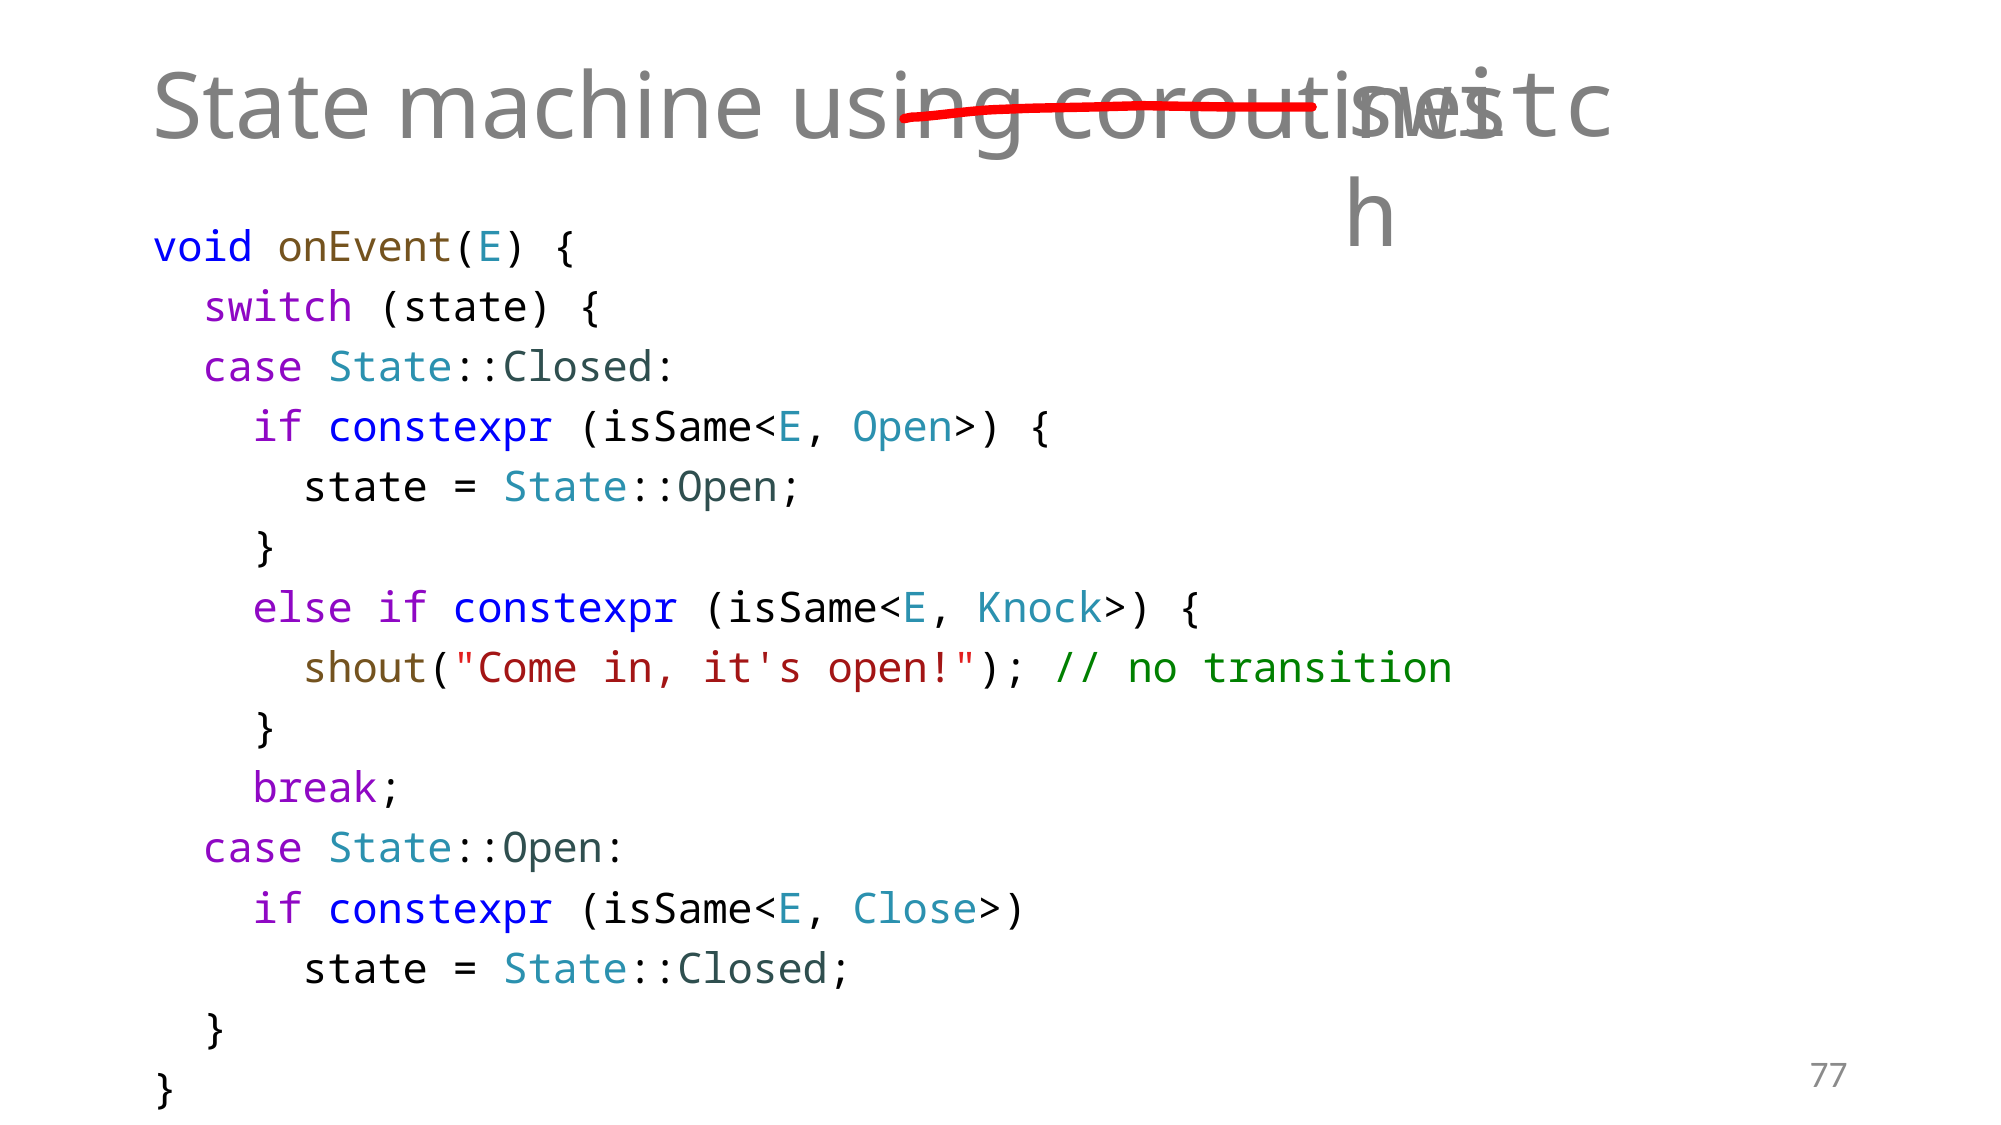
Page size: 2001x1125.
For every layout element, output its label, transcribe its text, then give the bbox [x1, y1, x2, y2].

text_box [902, 104, 1314, 120]
list void onEvent(E) { switch (state) { case State::Closed: if constexpr (isSame<E, Open>) { state = State::Open; } else if constexpr (isSame<E, Knock>) { shout("Come in, it's open!"); // no transition } break; case State::Open: if constexpr (isSame<E, Close>) state = State::Closed; } } [137, 217, 1863, 1125]
slide_number 77 [1412, 1042, 1863, 1103]
title State machine using coroutines [137, 0, 1863, 217]
text_box switch [1328, 37, 1676, 272]
